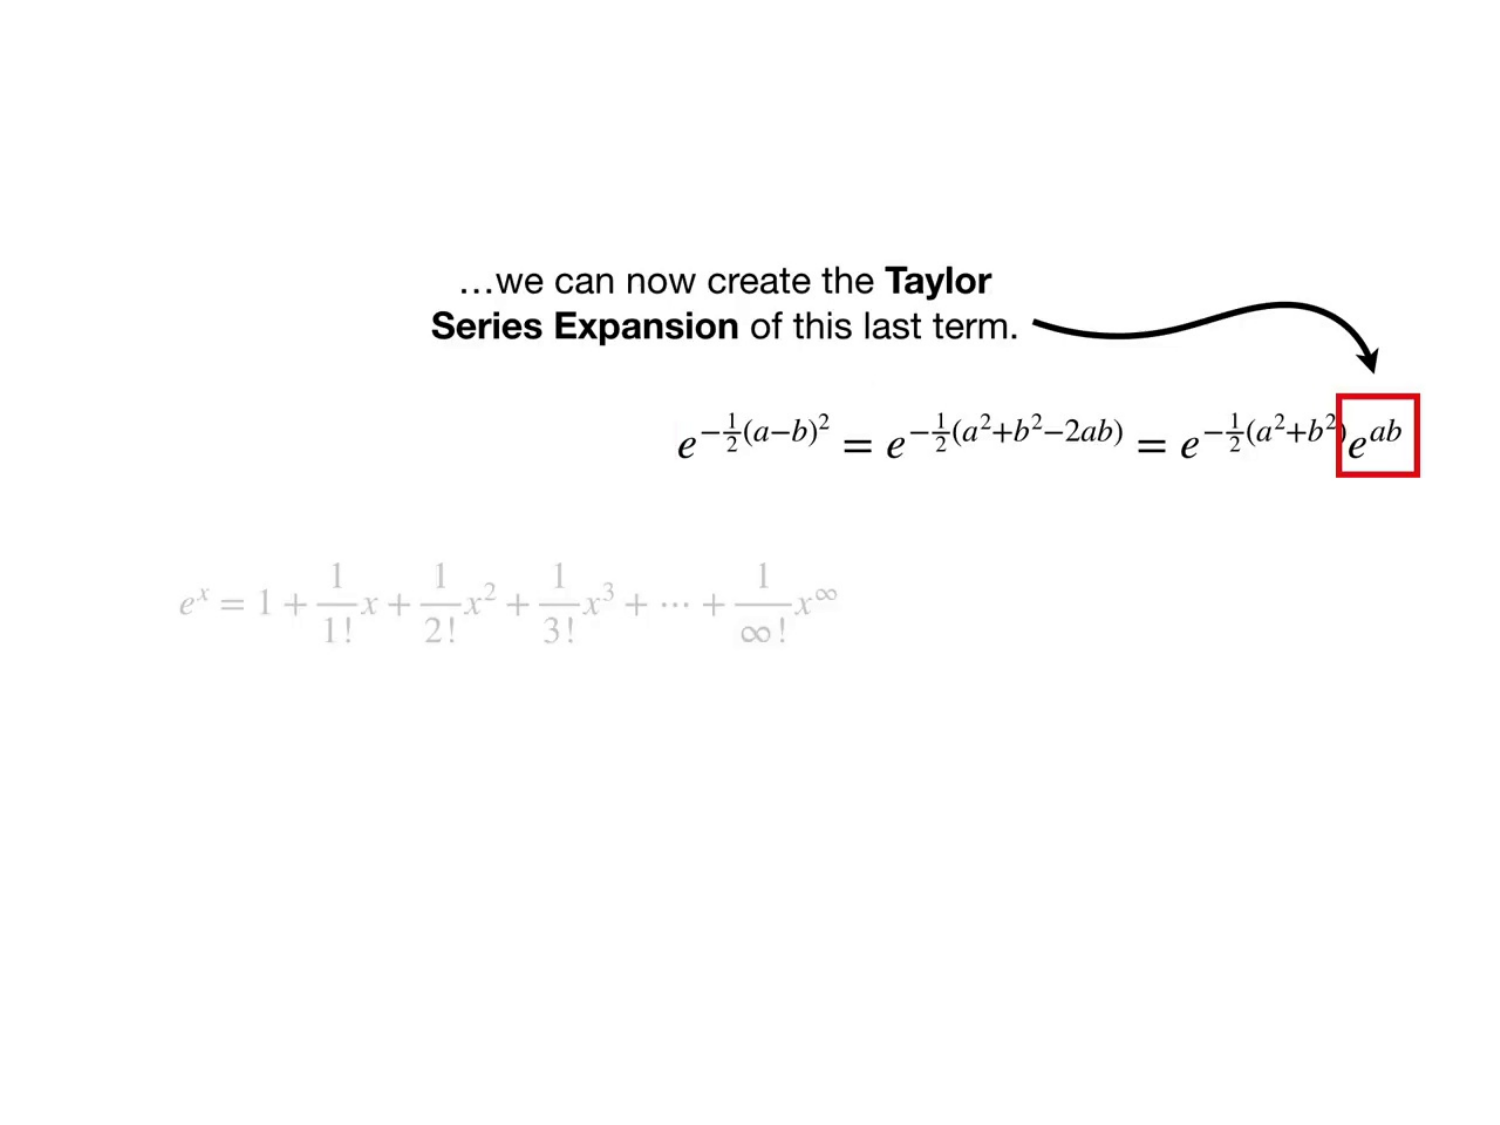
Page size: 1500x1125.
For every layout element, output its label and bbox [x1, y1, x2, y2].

picture [0, 140, 1500, 985]
